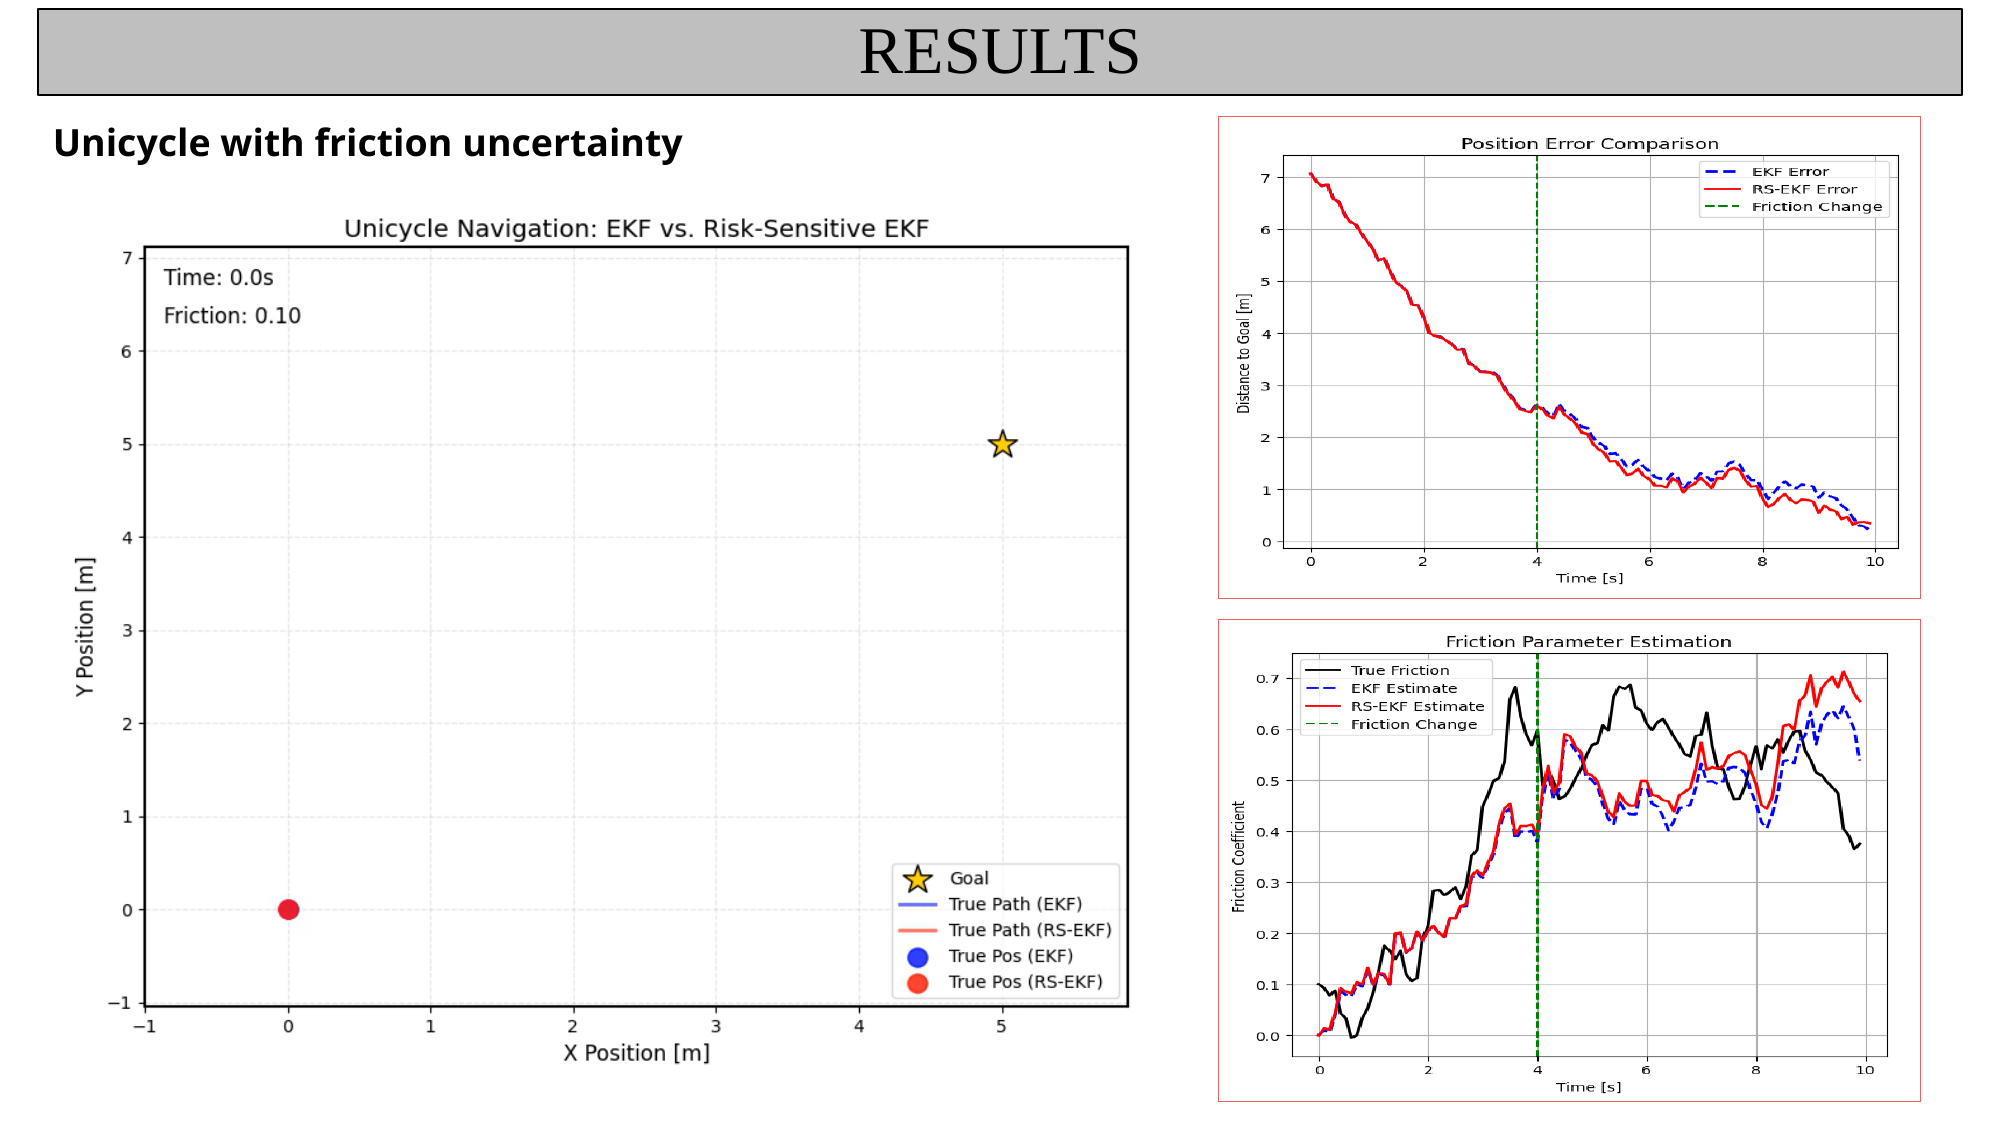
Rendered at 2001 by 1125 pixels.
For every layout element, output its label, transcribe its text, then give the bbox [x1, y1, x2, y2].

text_box RESULTS [38, 8, 1962, 96]
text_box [50, 187, 1187, 1084]
picture [1217, 619, 1921, 1103]
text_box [1217, 115, 1921, 600]
text_box Unicycle with friction uncertainty [38, 111, 1039, 172]
